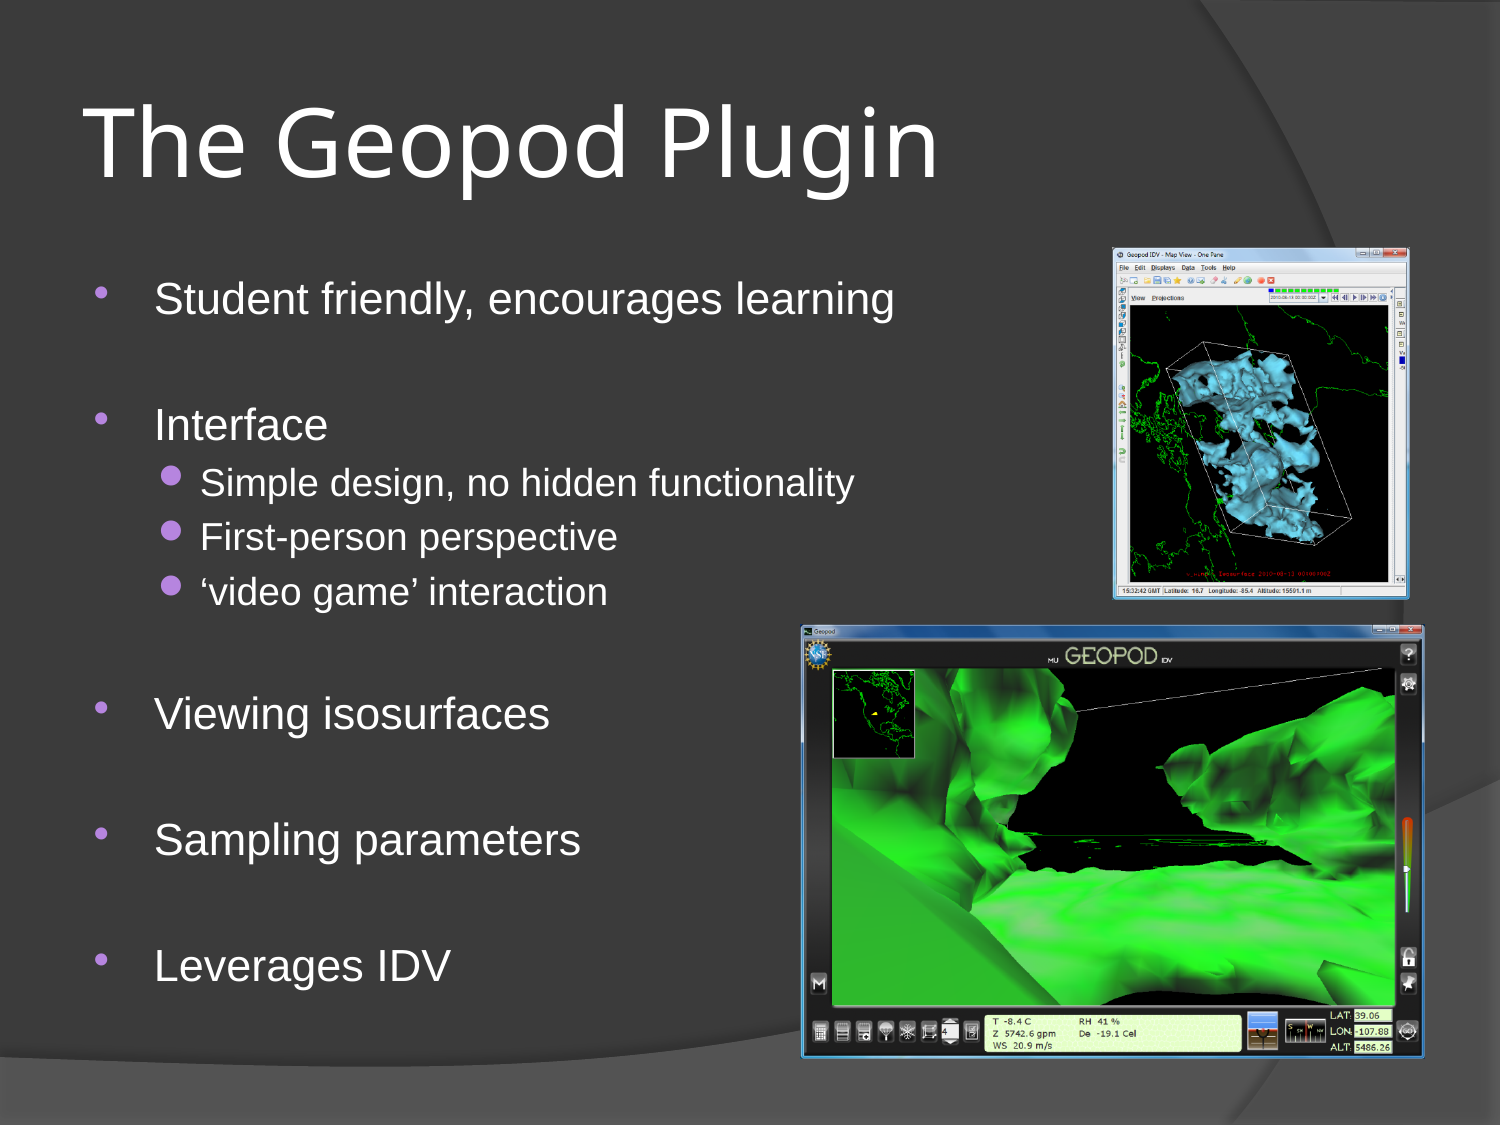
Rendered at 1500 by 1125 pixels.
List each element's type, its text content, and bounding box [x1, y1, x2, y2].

title The Geopod Plugin [75, 45, 1300, 233]
list Student friendly, encourages learning Interface Simple design, no hidden functionality First-person perspective ‘video game’ interaction Viewing isosurfaces Sampling parameters Leverages IDV [75, 262, 1350, 1005]
picture [799, 624, 1426, 1060]
picture [1112, 247, 1410, 601]
